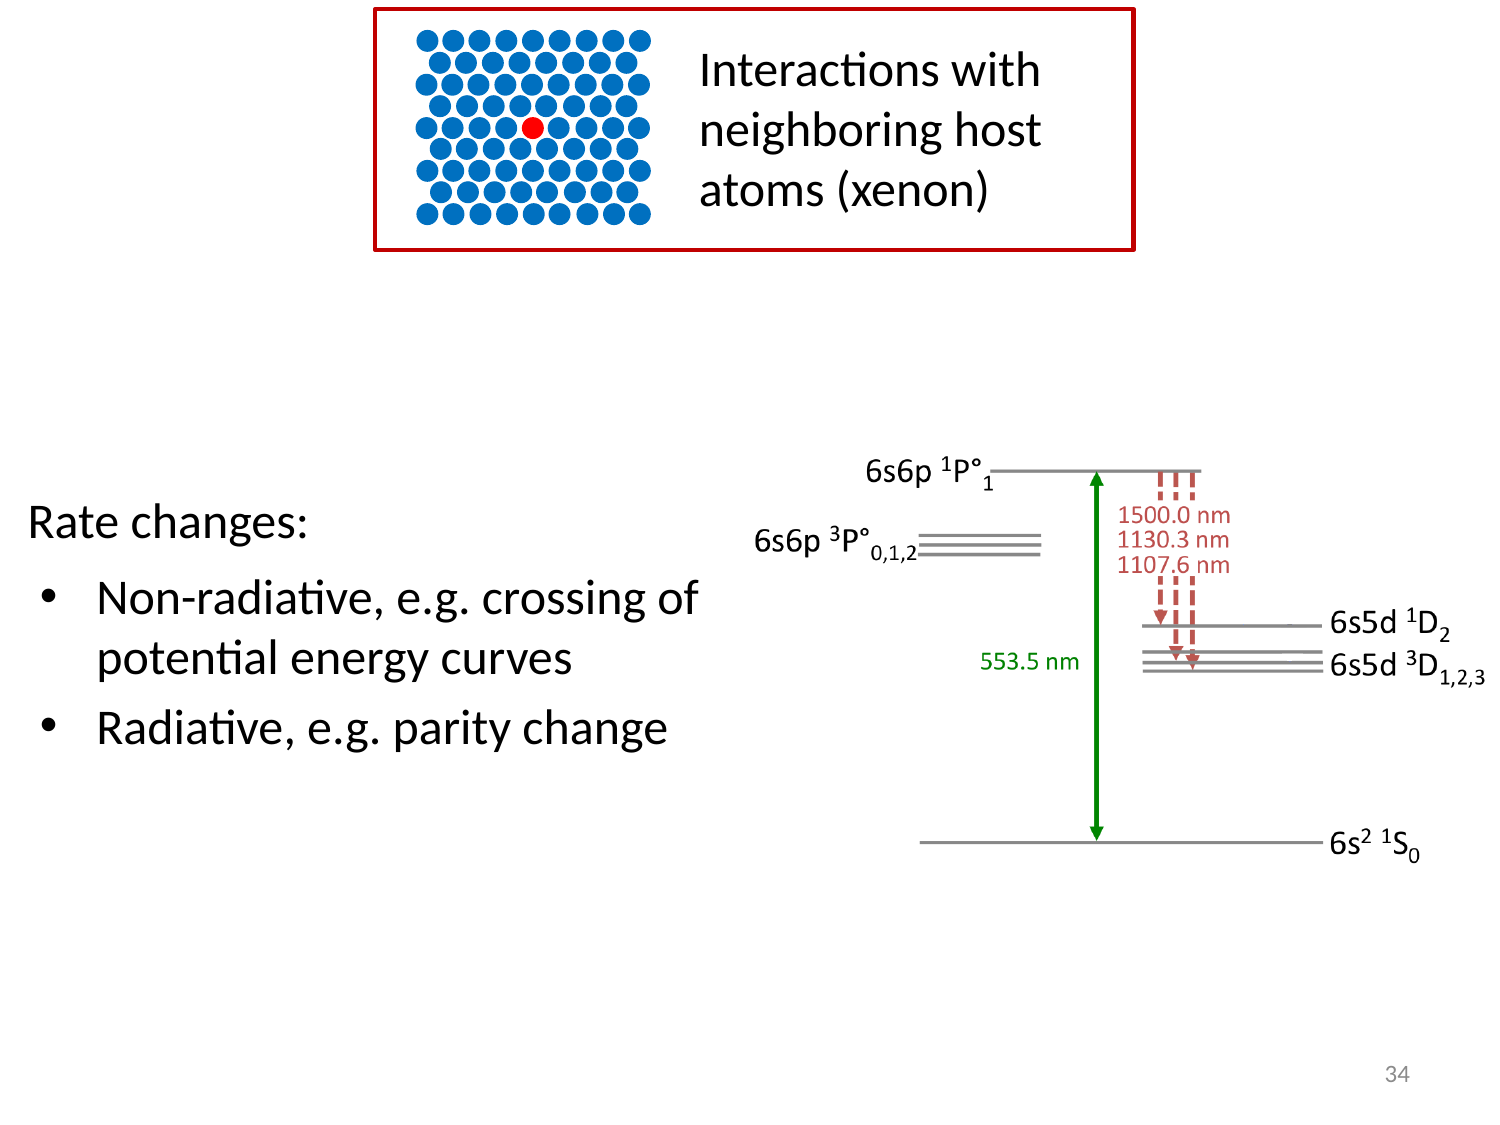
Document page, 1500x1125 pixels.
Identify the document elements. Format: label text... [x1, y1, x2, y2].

picture [717, 368, 1500, 876]
slide_number 34 [1074, 1042, 1425, 1103]
list Non-radiative, e.g. crossing of potential energy curves Radiative, e.g. parity change [24, 557, 712, 800]
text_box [374, 8, 1134, 251]
text_box Rate changes: [12, 481, 712, 557]
